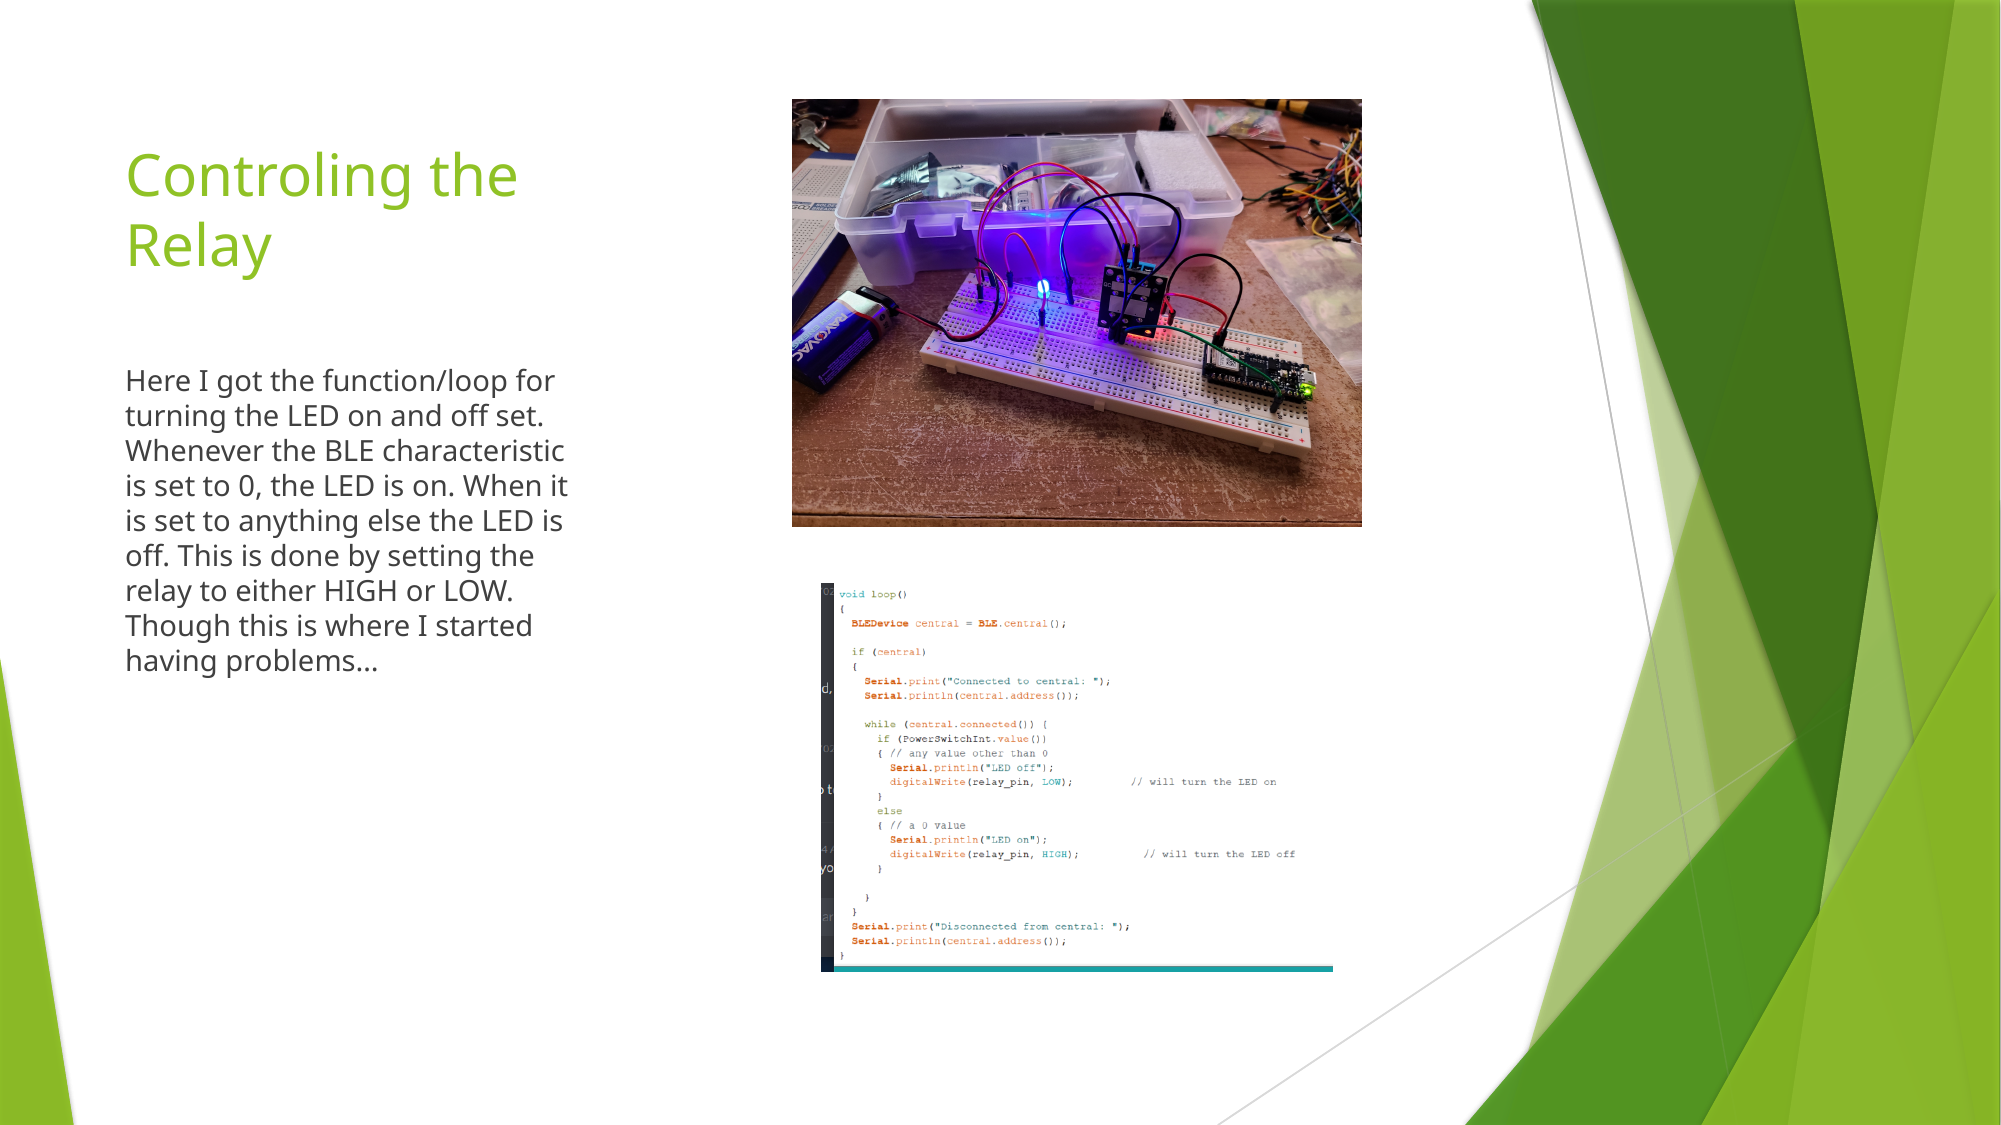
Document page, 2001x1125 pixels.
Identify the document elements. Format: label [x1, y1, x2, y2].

text_box [0, 0, 2000, 1125]
picture [820, 583, 1333, 972]
list [791, 99, 1362, 528]
